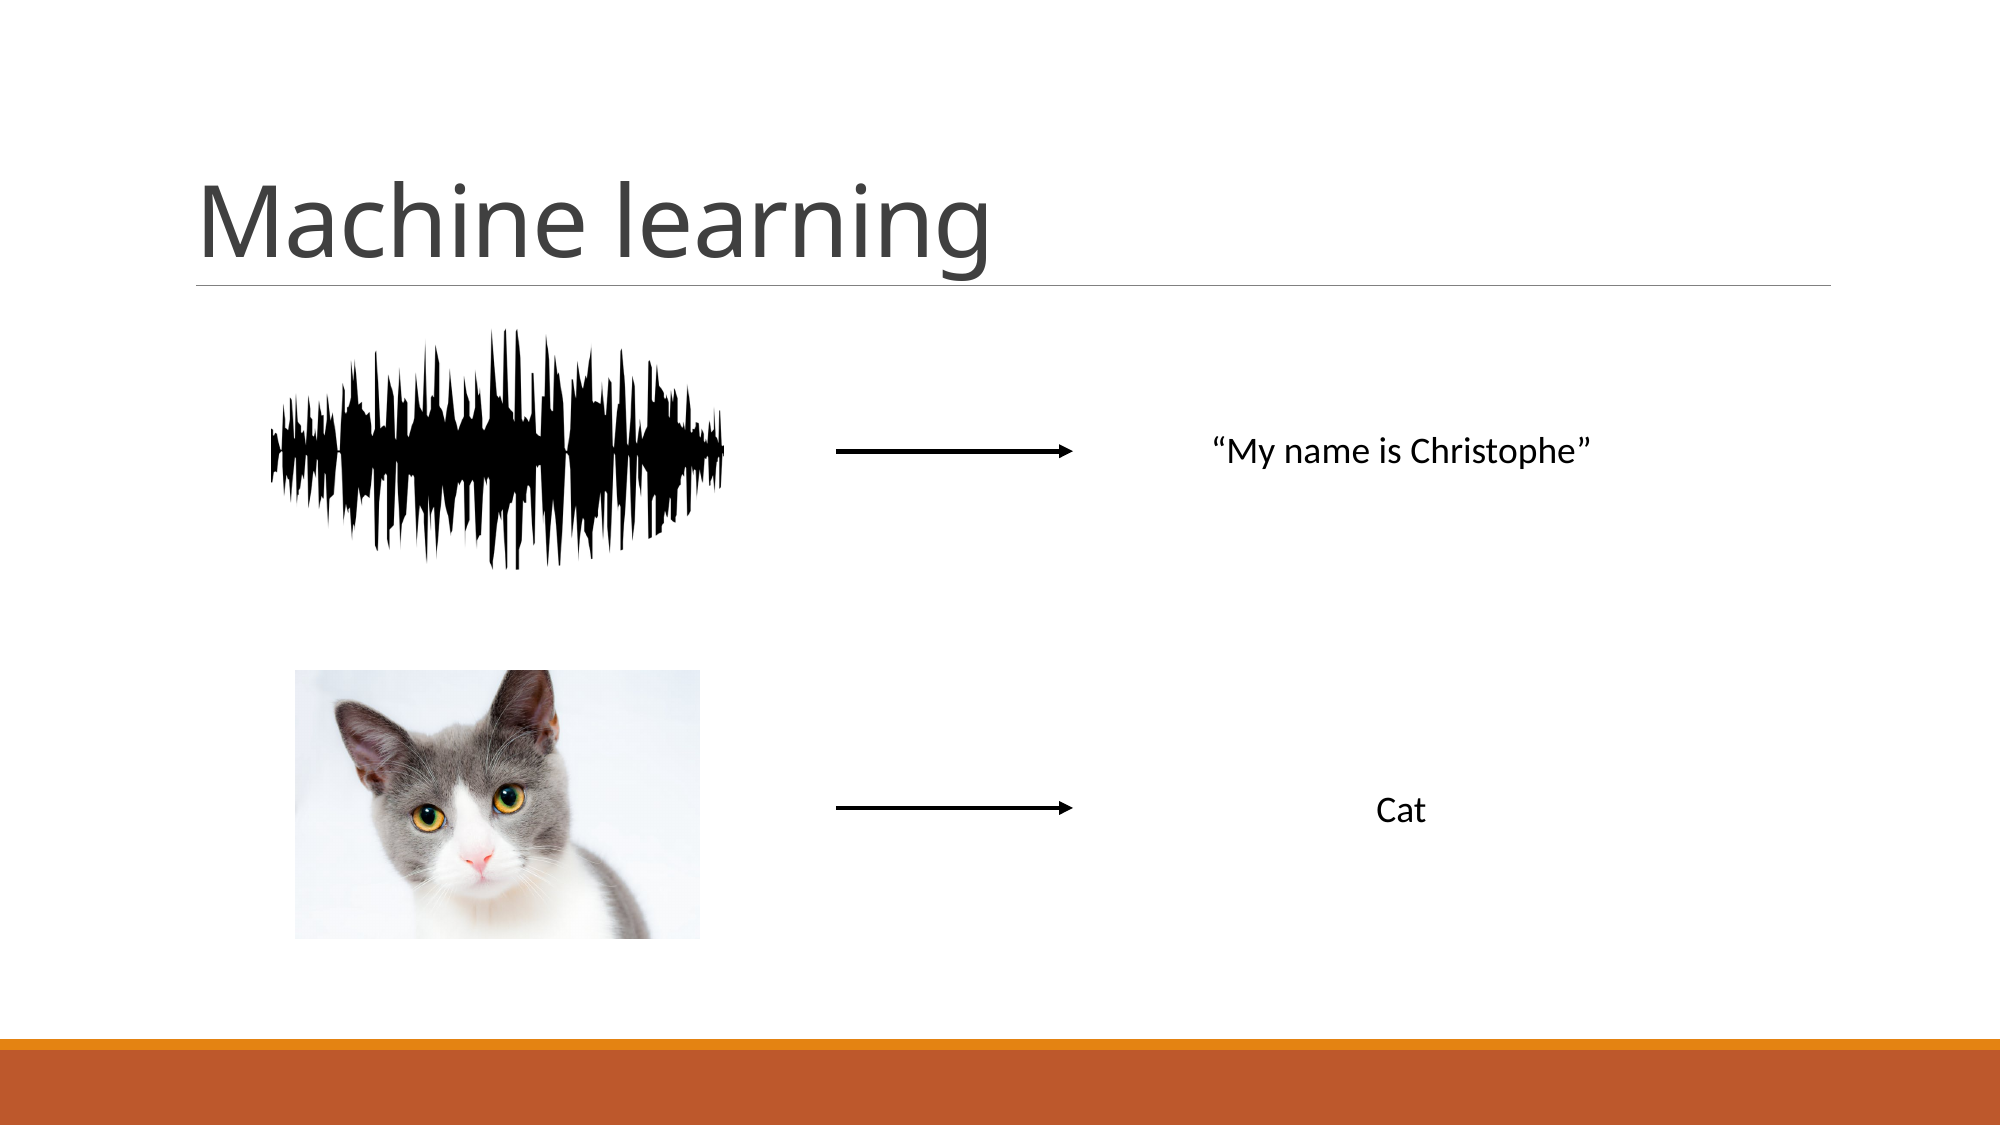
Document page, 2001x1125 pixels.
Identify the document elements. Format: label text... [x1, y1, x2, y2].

title Machine learning [180, 47, 1830, 285]
picture [295, 669, 701, 940]
text_box “My name is Christophe” [1175, 418, 1628, 479]
text_box Cat [1175, 777, 1628, 838]
picture [270, 327, 725, 571]
